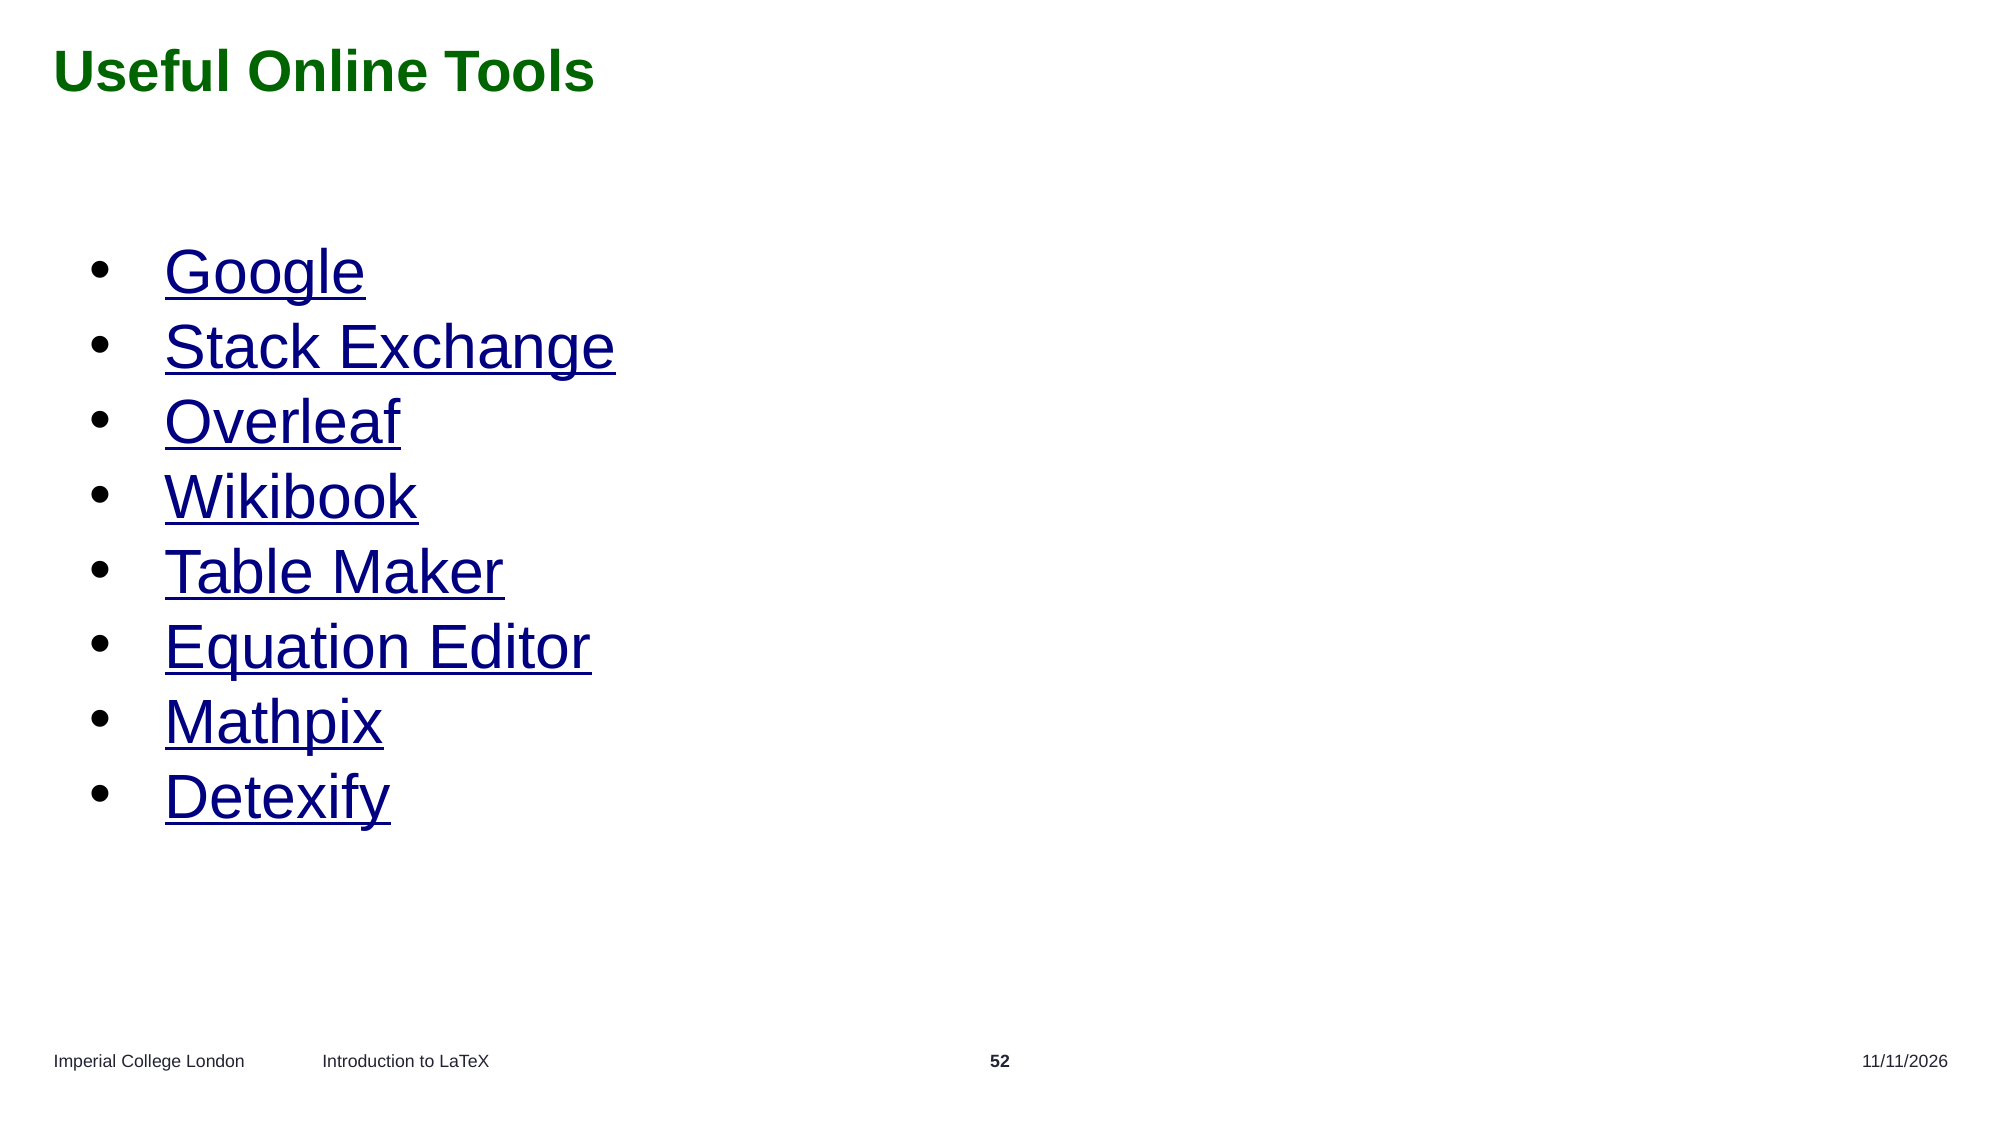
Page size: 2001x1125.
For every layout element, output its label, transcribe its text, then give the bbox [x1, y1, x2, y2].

text_box Google Stack Exchange Overleaf Wikibook Table Maker Equation Editor Mathpix Detexify [74, 223, 742, 988]
slide_number 52 [973, 1048, 1027, 1072]
title Useful Online Tools [53, 41, 1947, 104]
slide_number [1745, 1048, 1948, 1072]
footer Introduction to LaTeX [322, 1048, 884, 1072]
